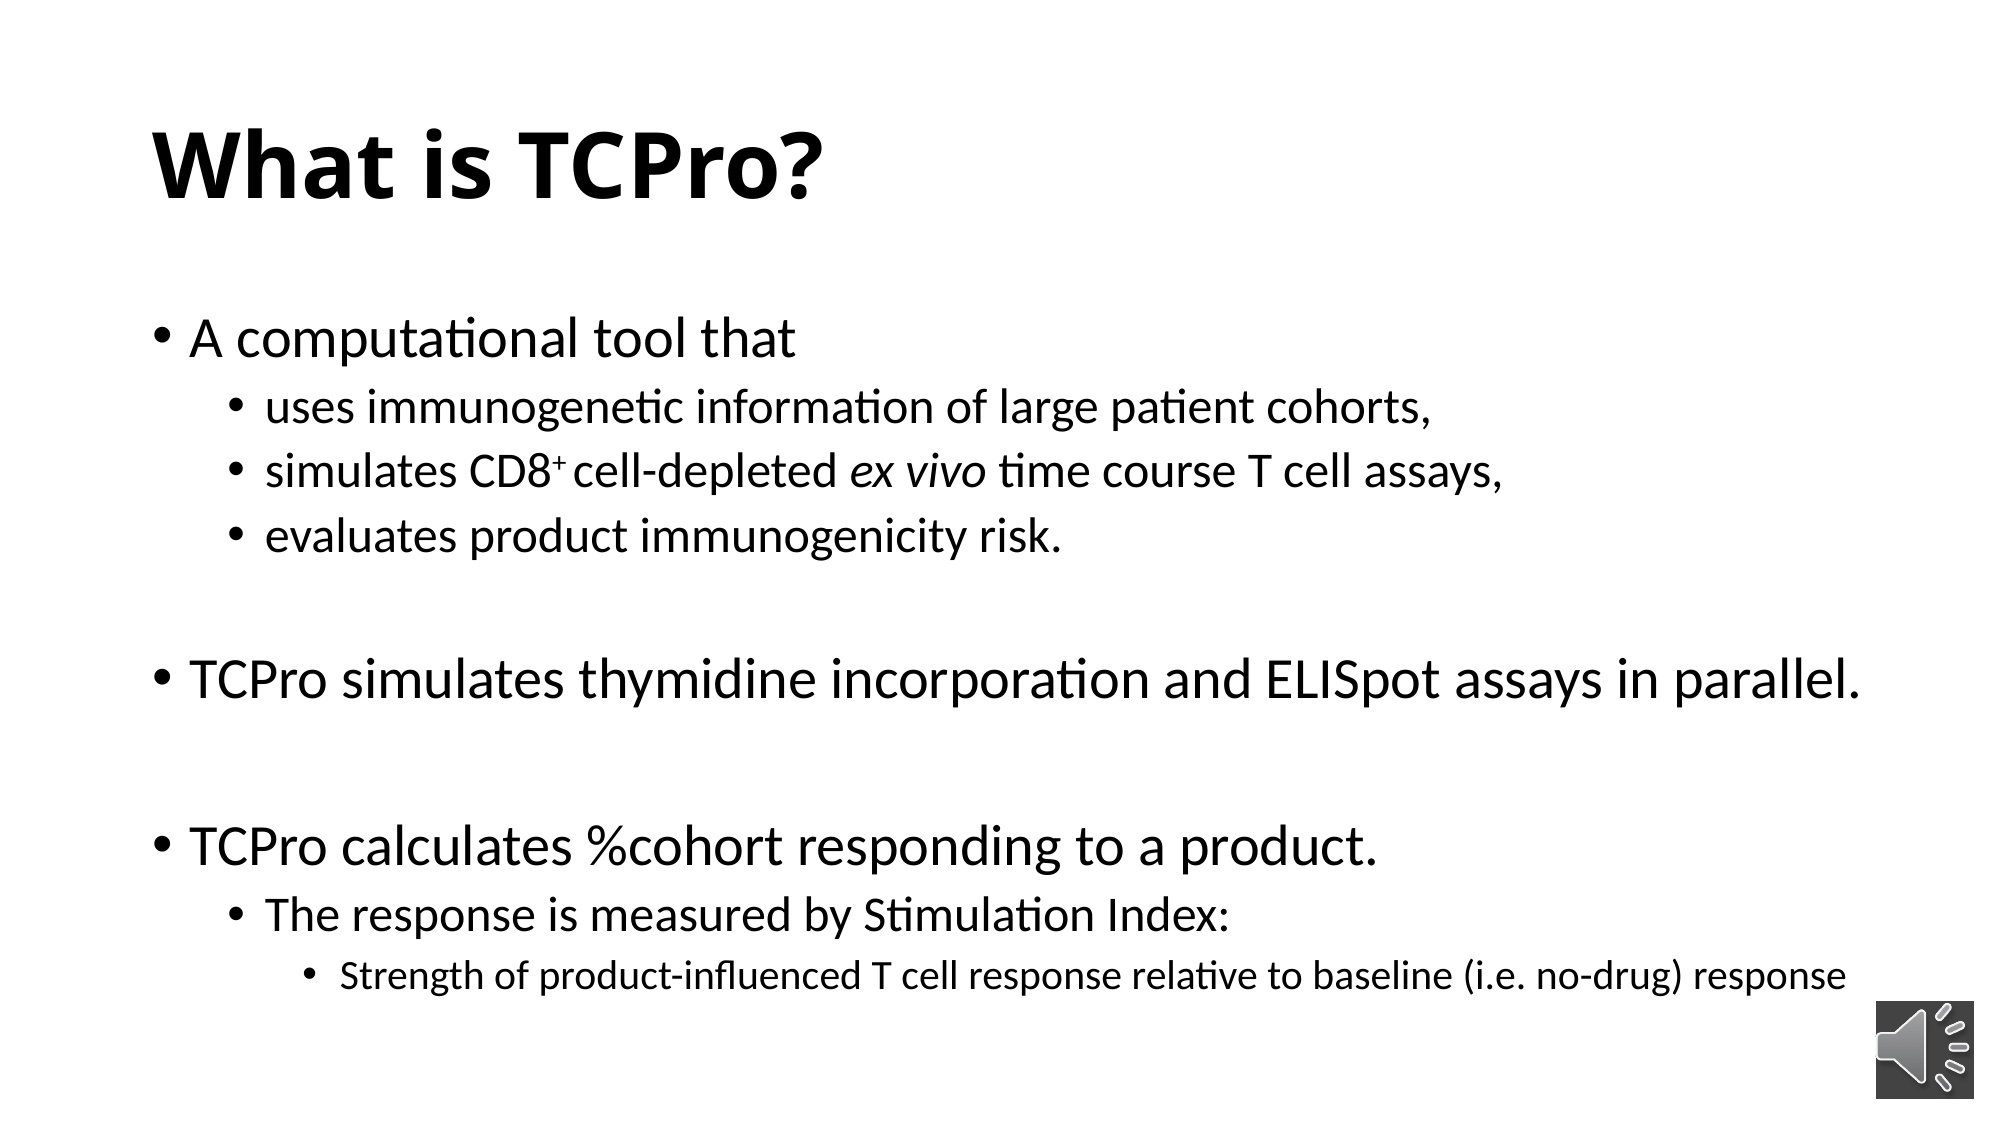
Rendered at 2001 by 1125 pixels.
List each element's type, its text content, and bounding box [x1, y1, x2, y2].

picture [1874, 999, 1975, 1100]
title What is TCPro? [137, 59, 1863, 278]
list A computational tool that uses immunogenetic information of large patient cohorts, simulates CD8+ cell-depleted ex vivo time course T cell assays, evaluates product immunogenicity risk. TCPro simulates thymidine incorporation and ELISpot assays in parallel. TCPro calculates %cohort responding to a product. The response is measured by Stimulation Index: Strength of product-influenced T cell response relative to baseline (i.e. no-drug) response [137, 299, 1886, 1014]
